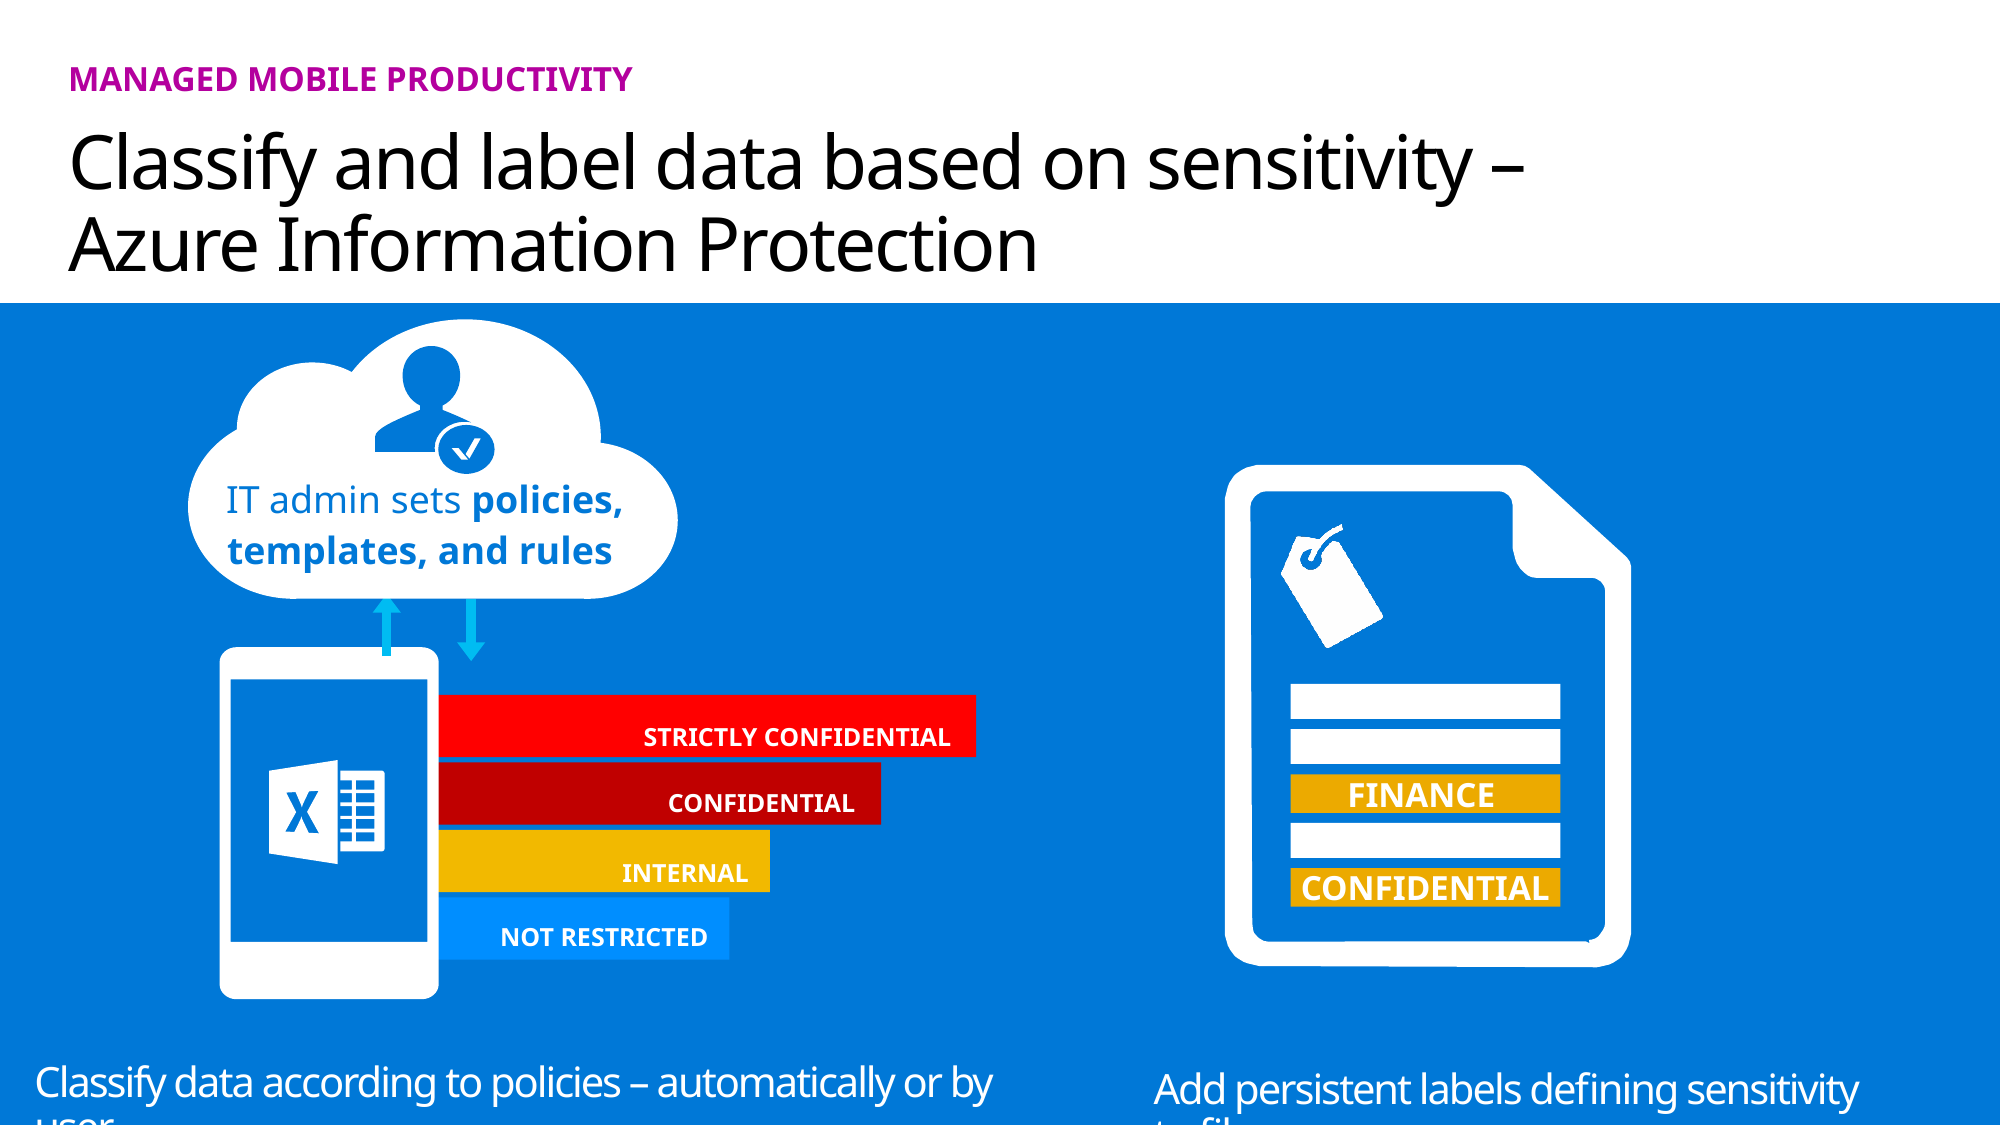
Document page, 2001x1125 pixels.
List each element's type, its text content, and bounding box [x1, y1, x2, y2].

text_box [1224, 464, 1632, 968]
title Classify and label data based on sensitivity – Azure Information Protection [44, 110, 1957, 258]
text_box Add persistent labels defining sensitivity to files [1129, 1053, 1917, 1125]
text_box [157, 319, 977, 1000]
list MANAGED MOBILE PRODUCTIVITY [44, 47, 1956, 115]
text_box Classify data according to policies – automatically or by user [10, 1046, 1017, 1125]
